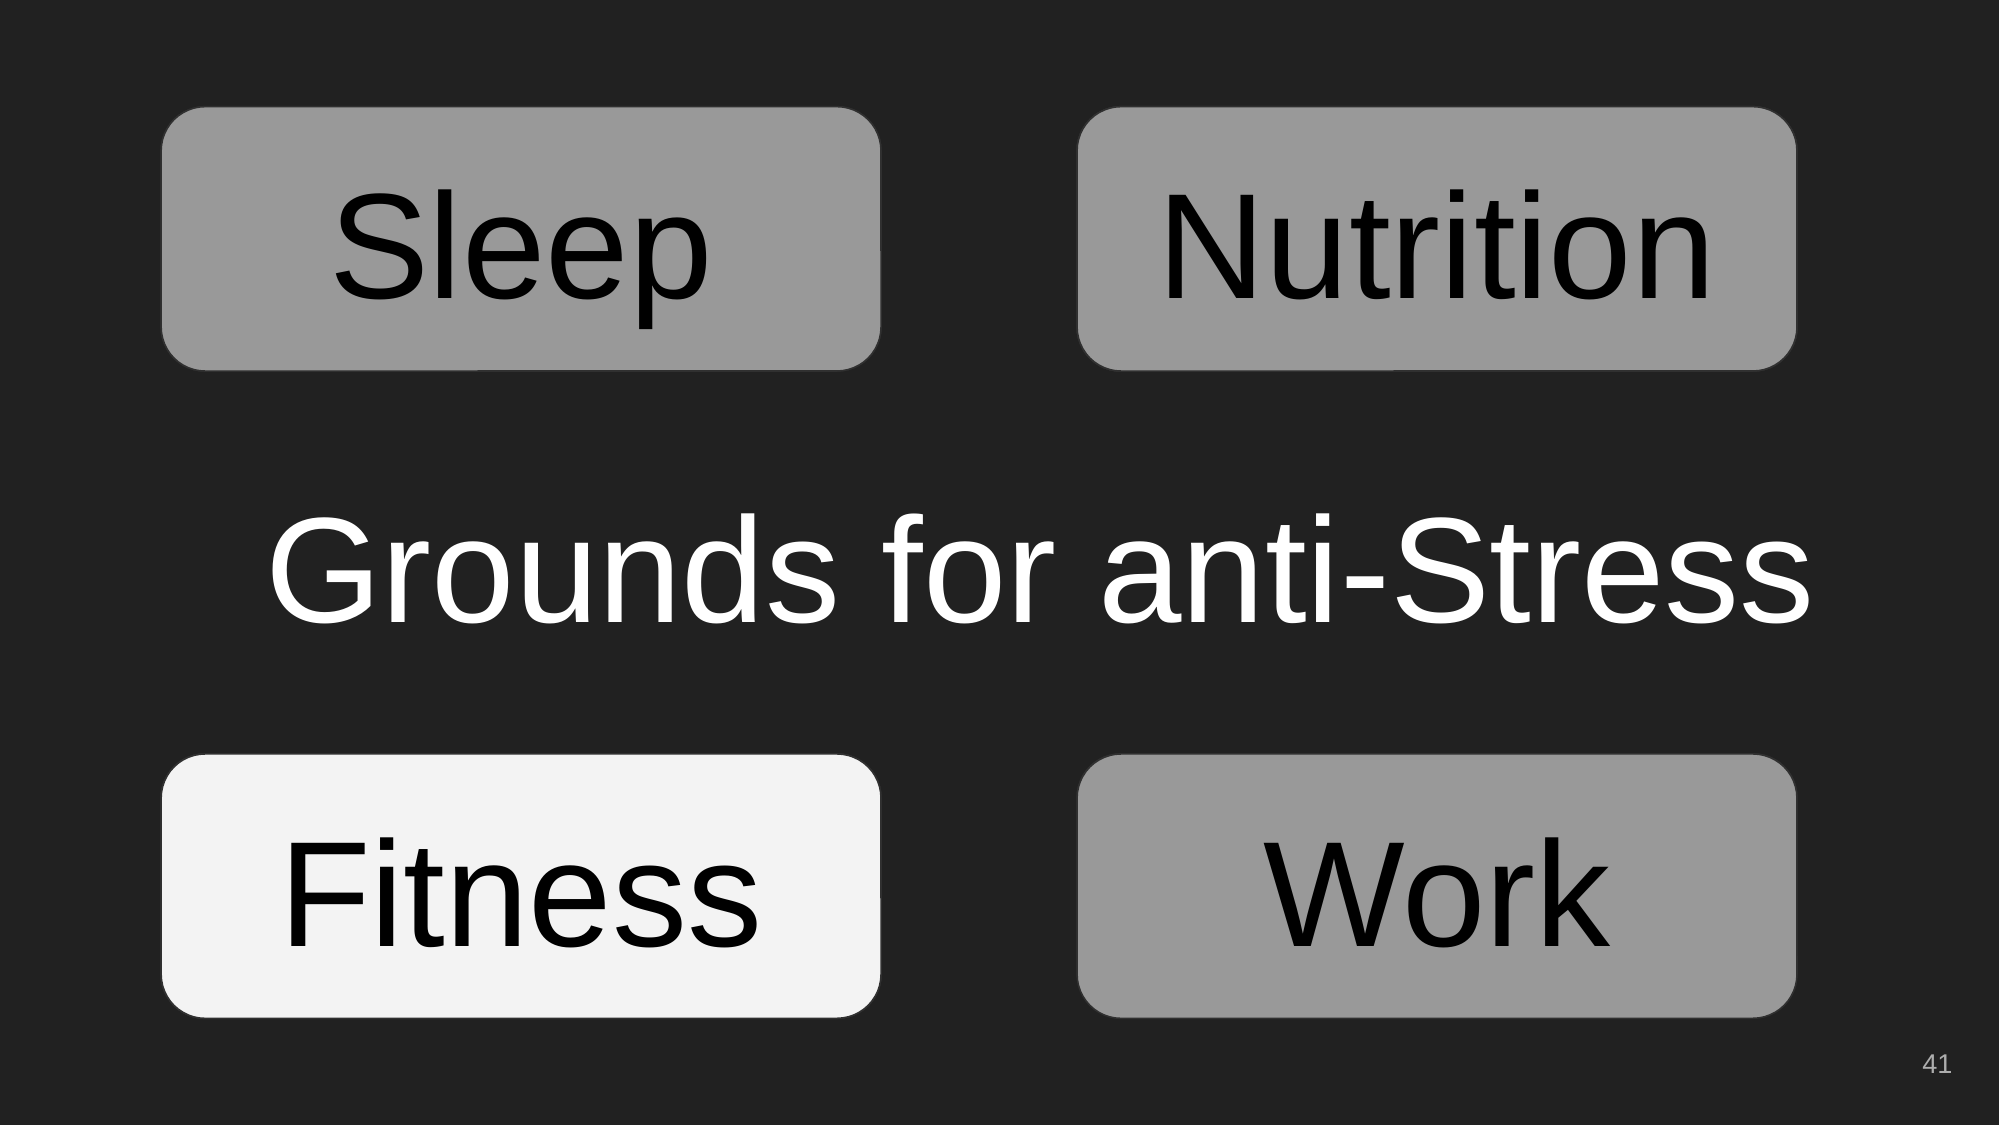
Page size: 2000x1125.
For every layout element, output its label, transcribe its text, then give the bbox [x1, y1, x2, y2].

text_box Sleep [161, 106, 882, 372]
text_box Nutrition [1077, 106, 1797, 372]
text_box Fitness [161, 753, 882, 1019]
slide_number ‹#› [1852, 1019, 1973, 1106]
text_box Work [1077, 753, 1797, 1019]
title Grounds for anti-Stress [109, 470, 1973, 655]
